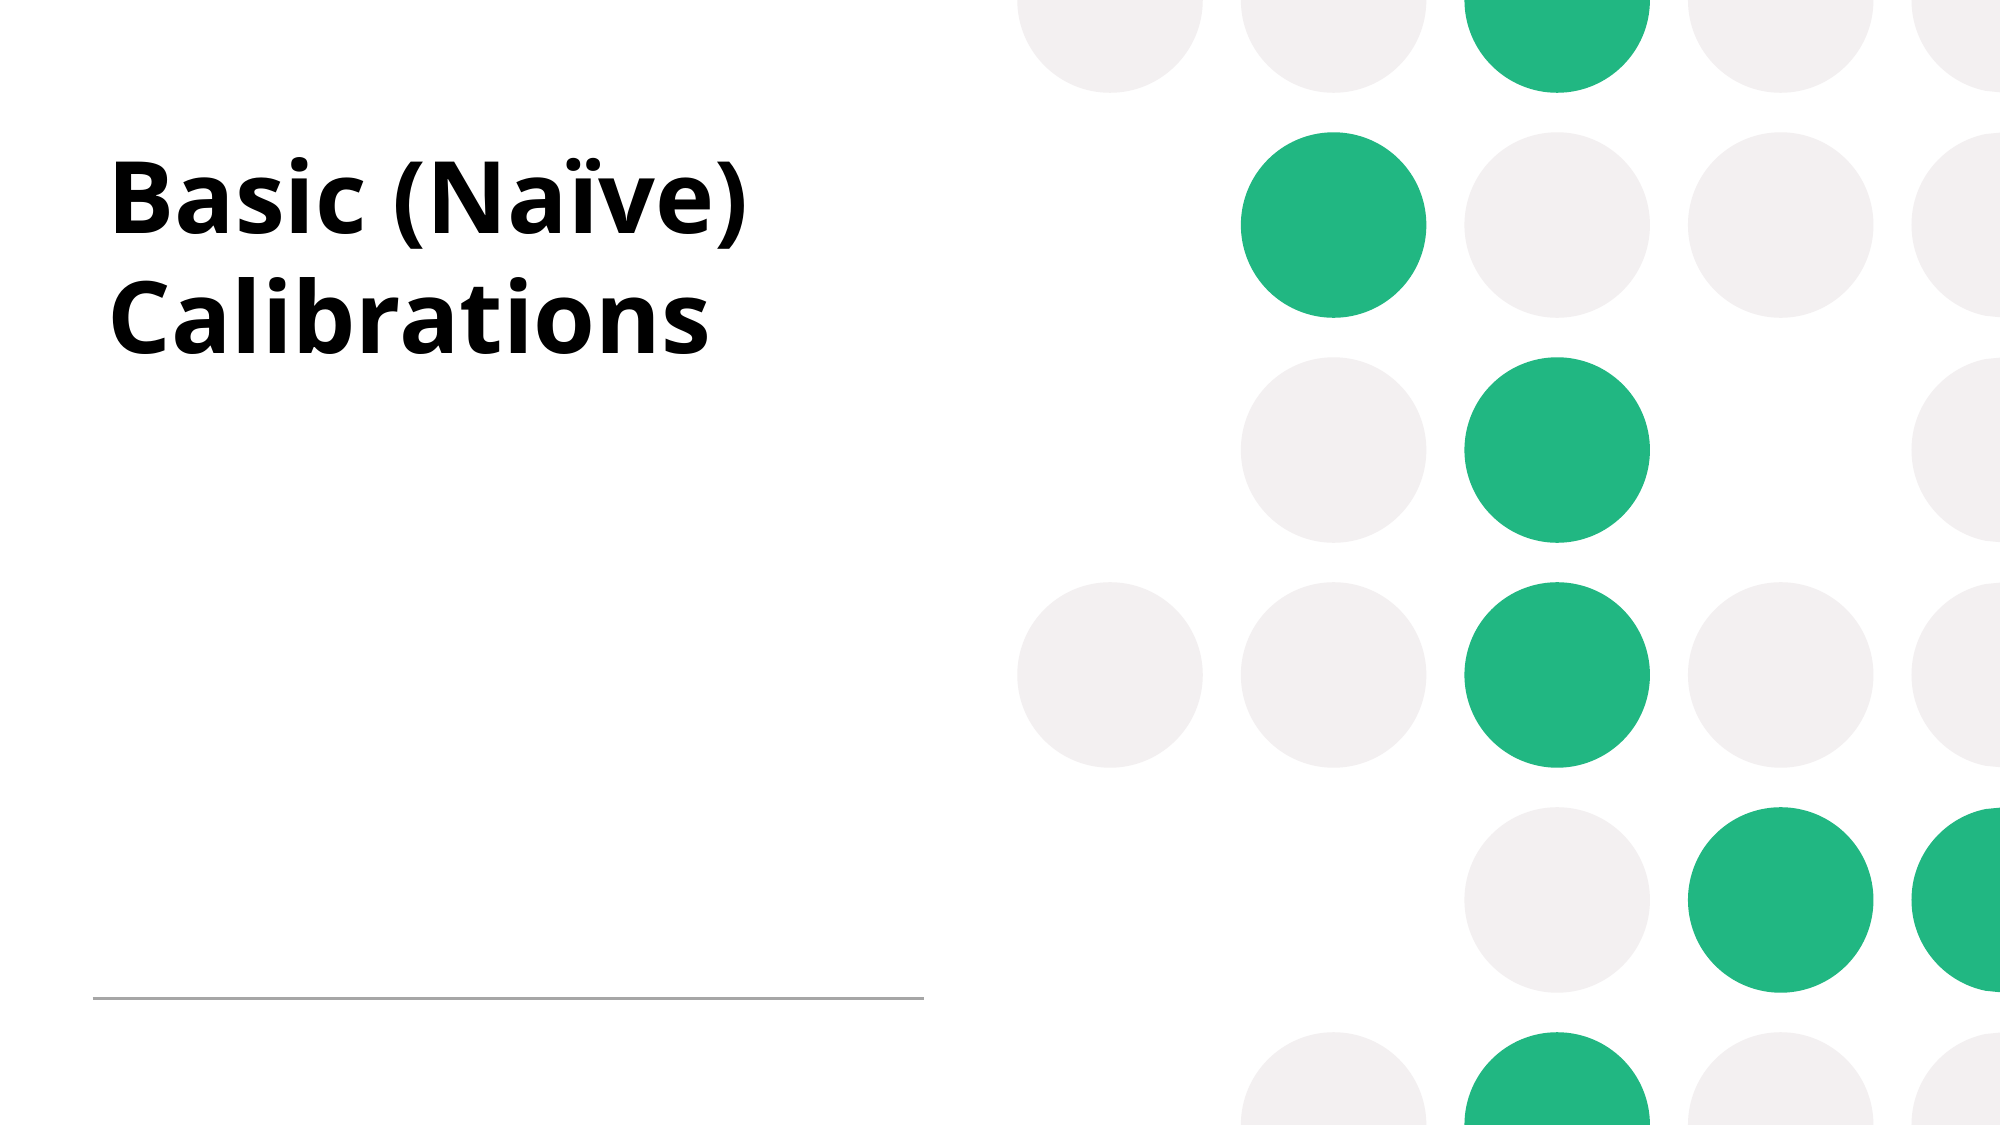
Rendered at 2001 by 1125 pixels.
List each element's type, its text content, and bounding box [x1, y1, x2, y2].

title Basic (Naïve) Calibrations [92, 126, 924, 509]
